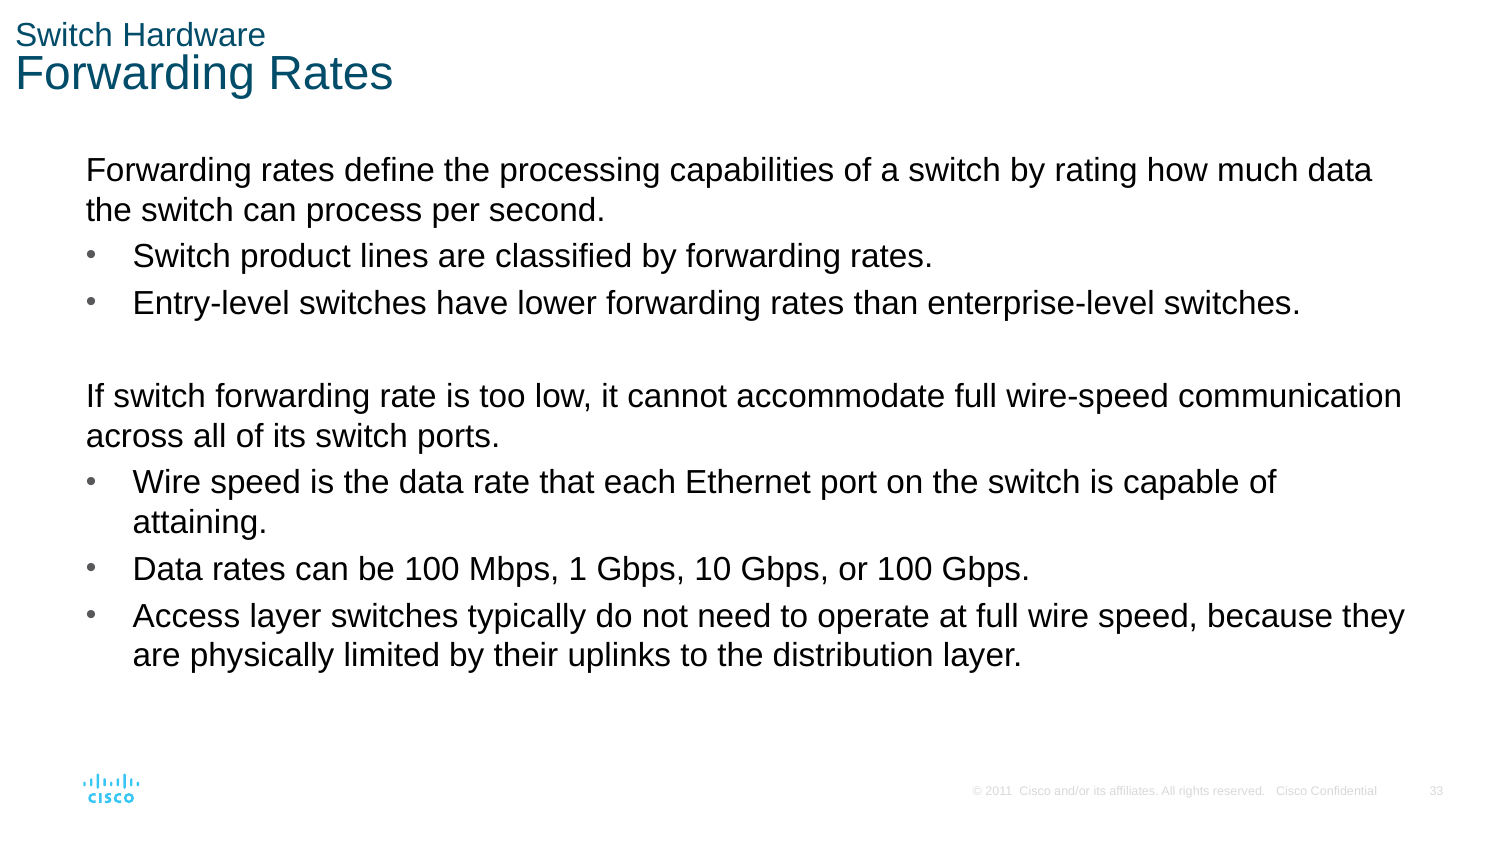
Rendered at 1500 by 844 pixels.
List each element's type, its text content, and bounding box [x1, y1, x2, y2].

list Forwarding rates define the processing capabilities of a switch by rating how much data the switch can process per second. Switch product lines are classified by forwarding rates. Entry-level switches have lower forwarding rates than enterprise-level switches. If switch forwarding rate is too low, it cannot accommodate full wire-speed communication across all of its switch ports. Wire speed is the data rate that each Ethernet port on the switch is capable of attaining. Data rates can be 100 Mbps, 1 Gbps, 10 Gbps, or 100 Gbps. Access layer switches typically do not need to operate at full wire speed, because they are physically limited by their uplinks to the distribution layer. [70, 140, 1430, 645]
title Switch Hardware Forwarding Rates [0, 0, 1500, 121]
